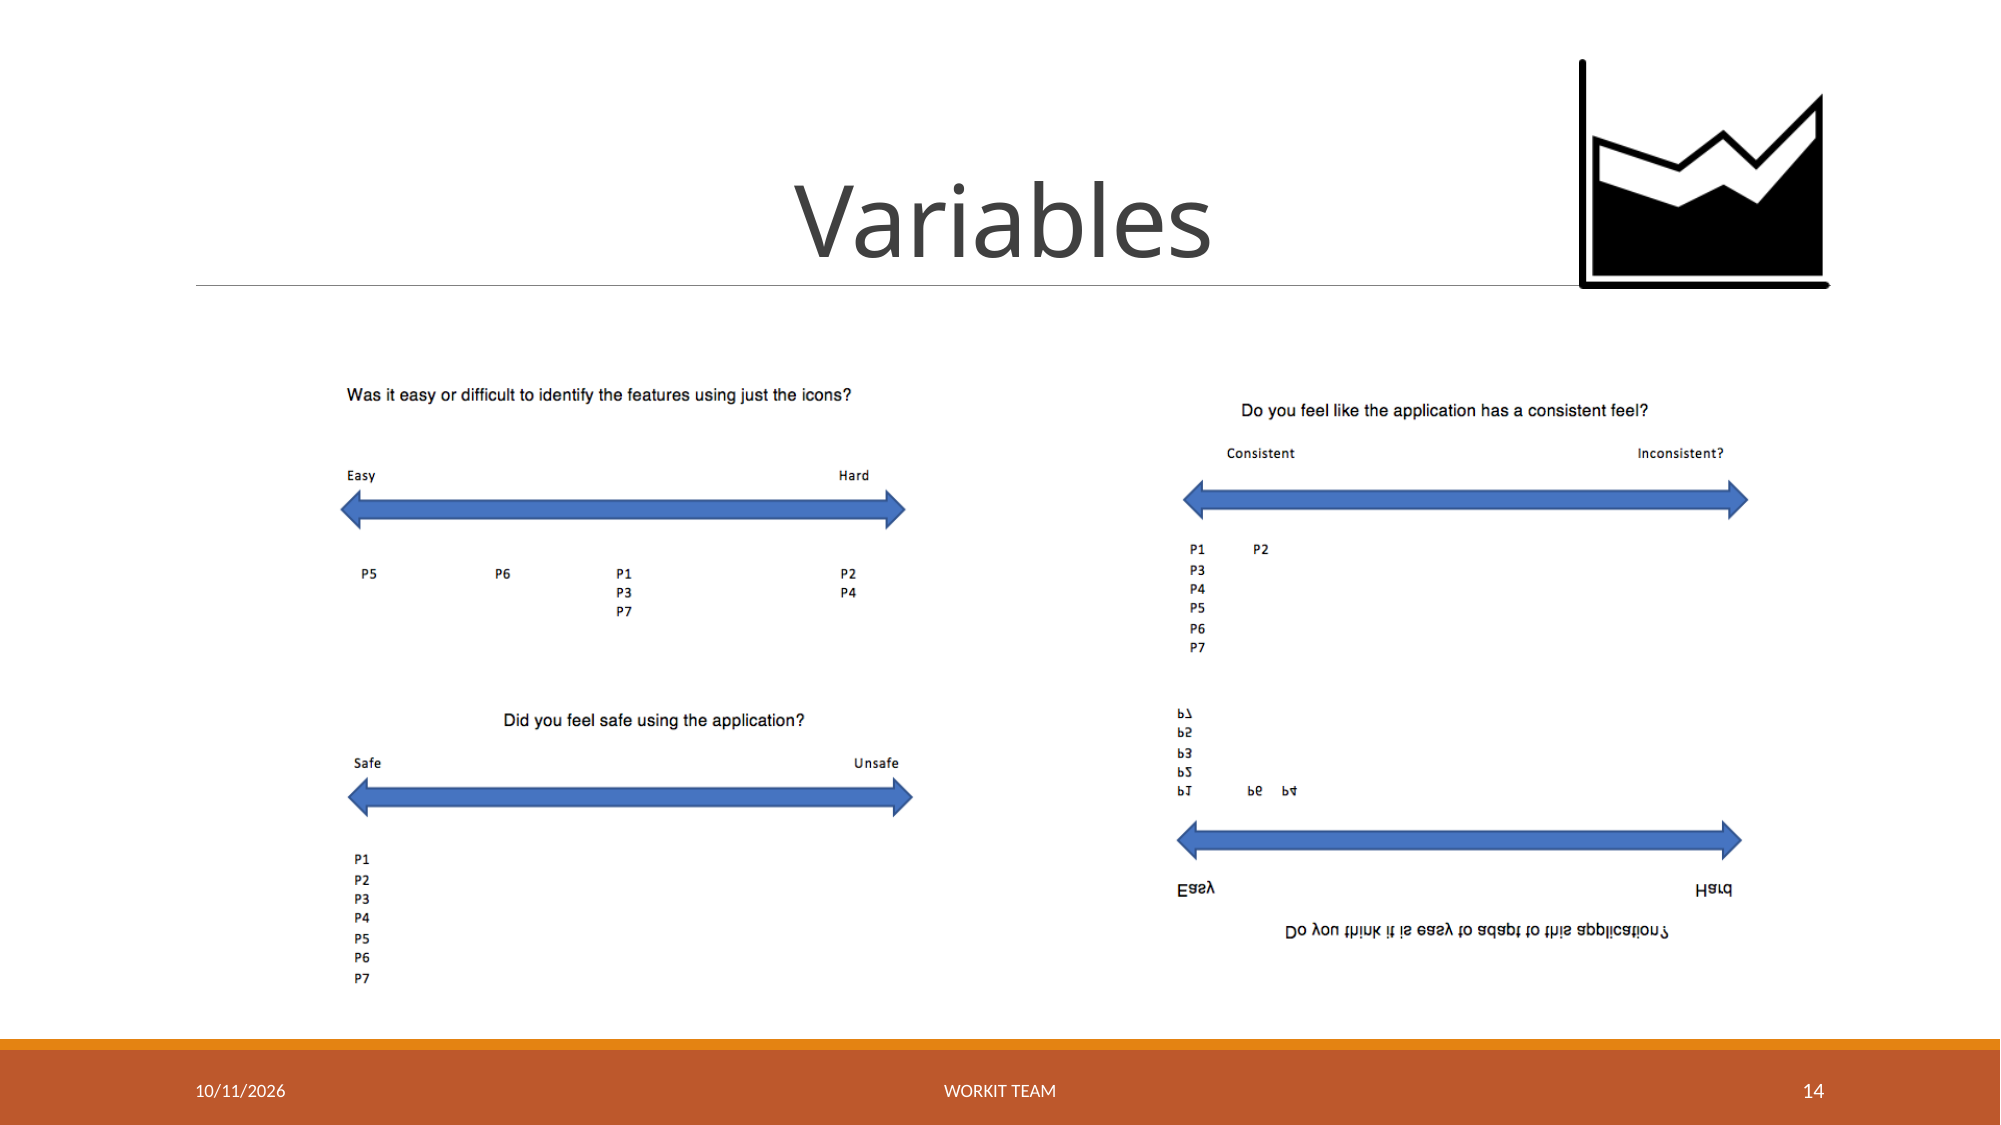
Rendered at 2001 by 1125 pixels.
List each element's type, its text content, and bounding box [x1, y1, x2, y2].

footer WorkIt Team [604, 1059, 1396, 1120]
picture [1105, 386, 1795, 693]
picture [274, 701, 995, 1001]
slide_number 14 [1624, 1059, 1840, 1120]
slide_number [180, 1059, 586, 1120]
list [1105, 698, 1797, 996]
picture [323, 362, 946, 654]
title Variables [180, 47, 1830, 285]
picture [1579, 58, 1831, 289]
